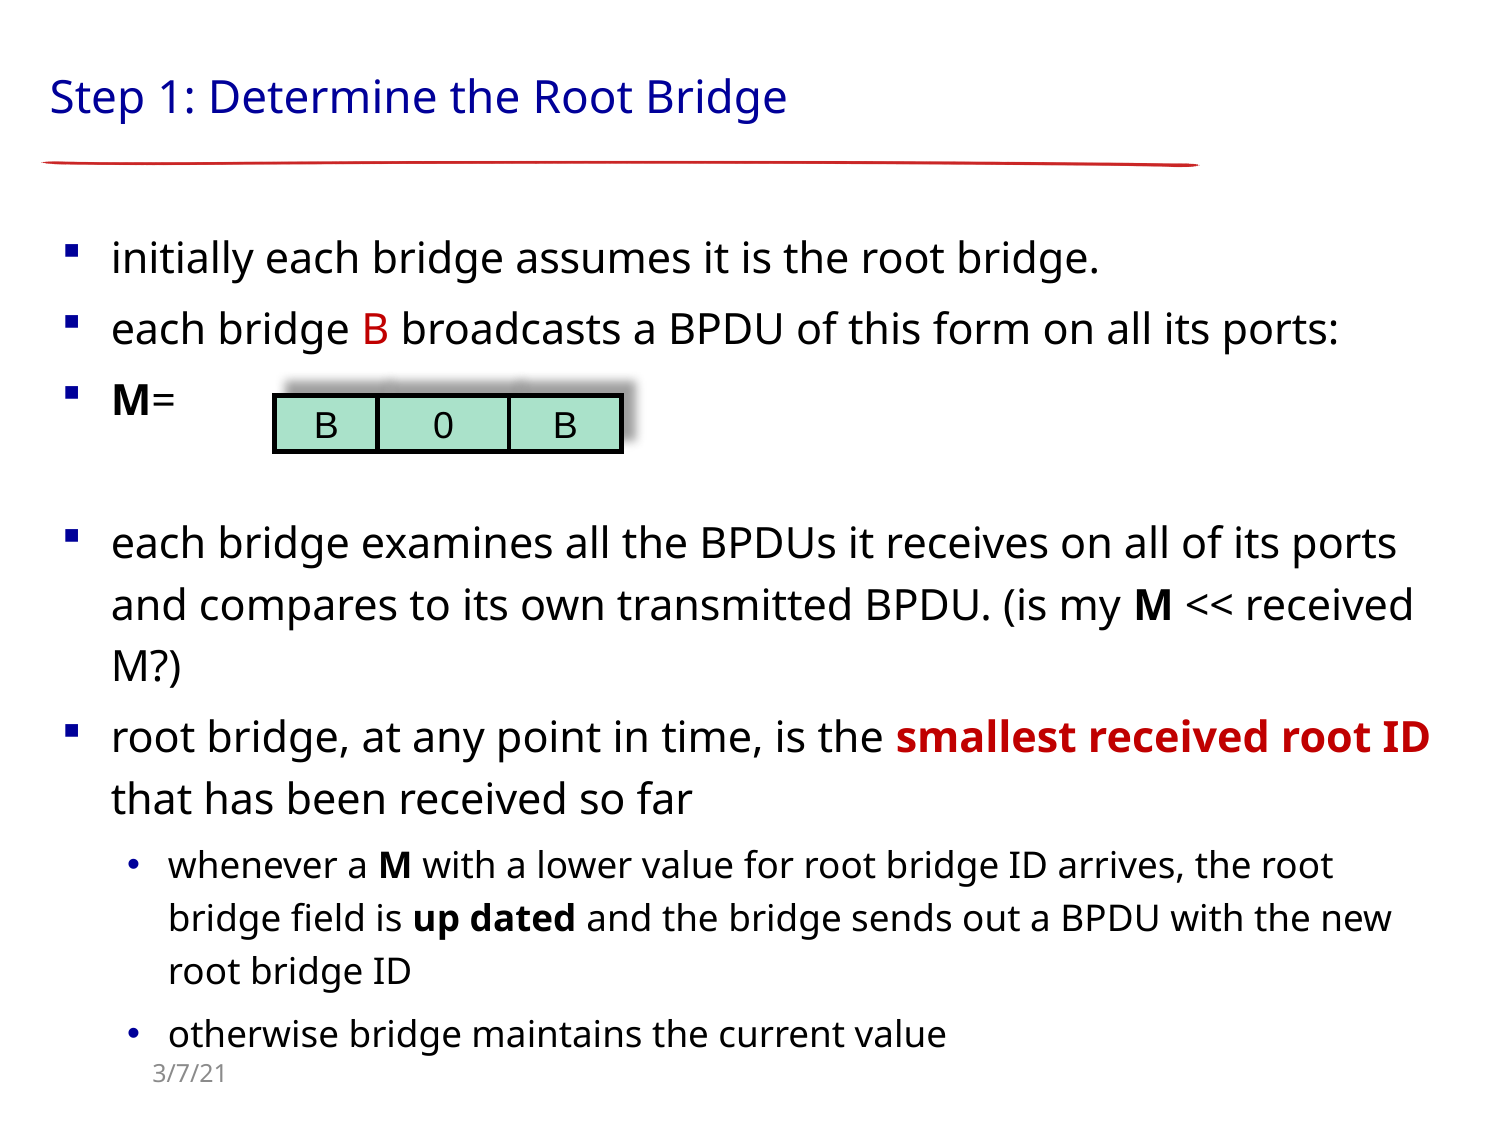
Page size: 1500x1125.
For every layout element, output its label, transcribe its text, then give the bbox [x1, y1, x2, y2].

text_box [274, 395, 622, 452]
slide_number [137, 1063, 588, 1103]
list initially each bridge assumes it is the root bridge. each bridge B broadcasts a BPDU of this form on all its ports: M= each bridge examines all the BPDUs it receives on all of its ports and compares to its own transmitted BPDU. (is my M << received M?) root bridge, at any point in time, is the smallest received root ID that has been received so far whenever a M with a lower value for root bridge ID arrives, the root bridge field is up dated and the bridge sends out a BPDU with the new root bridge ID otherwise bridge maintains the current value [46, 212, 1474, 1063]
picture [36, 159, 1213, 169]
title Step 1: Determine the Root Bridge [34, 59, 1329, 131]
